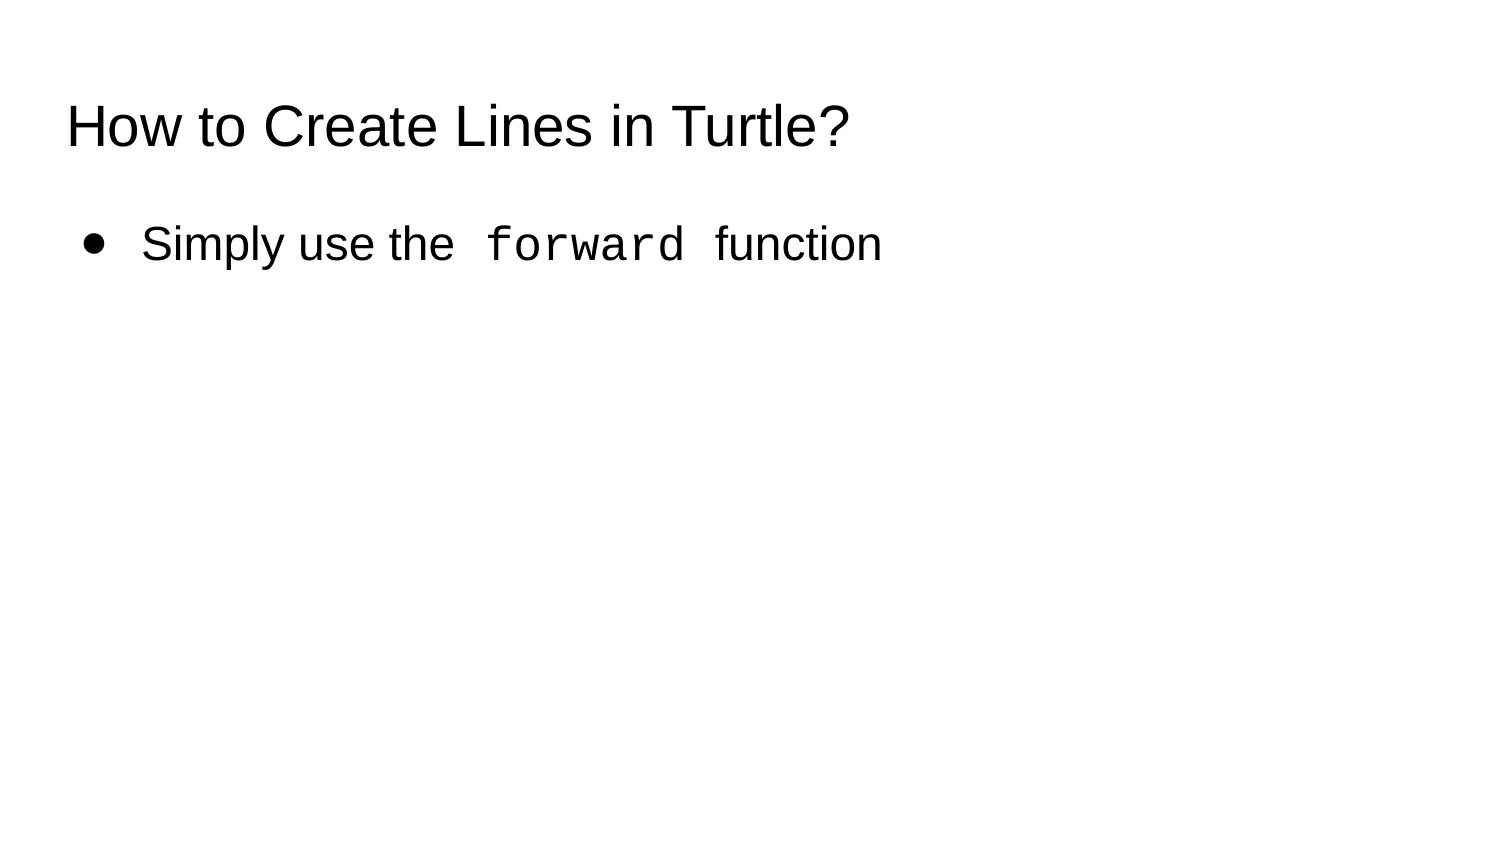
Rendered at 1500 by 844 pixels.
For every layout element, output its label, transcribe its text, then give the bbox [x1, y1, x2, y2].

list Simply use the forward function [51, 189, 1449, 750]
title How to Create Lines in Turtle? [51, 72, 1449, 167]
